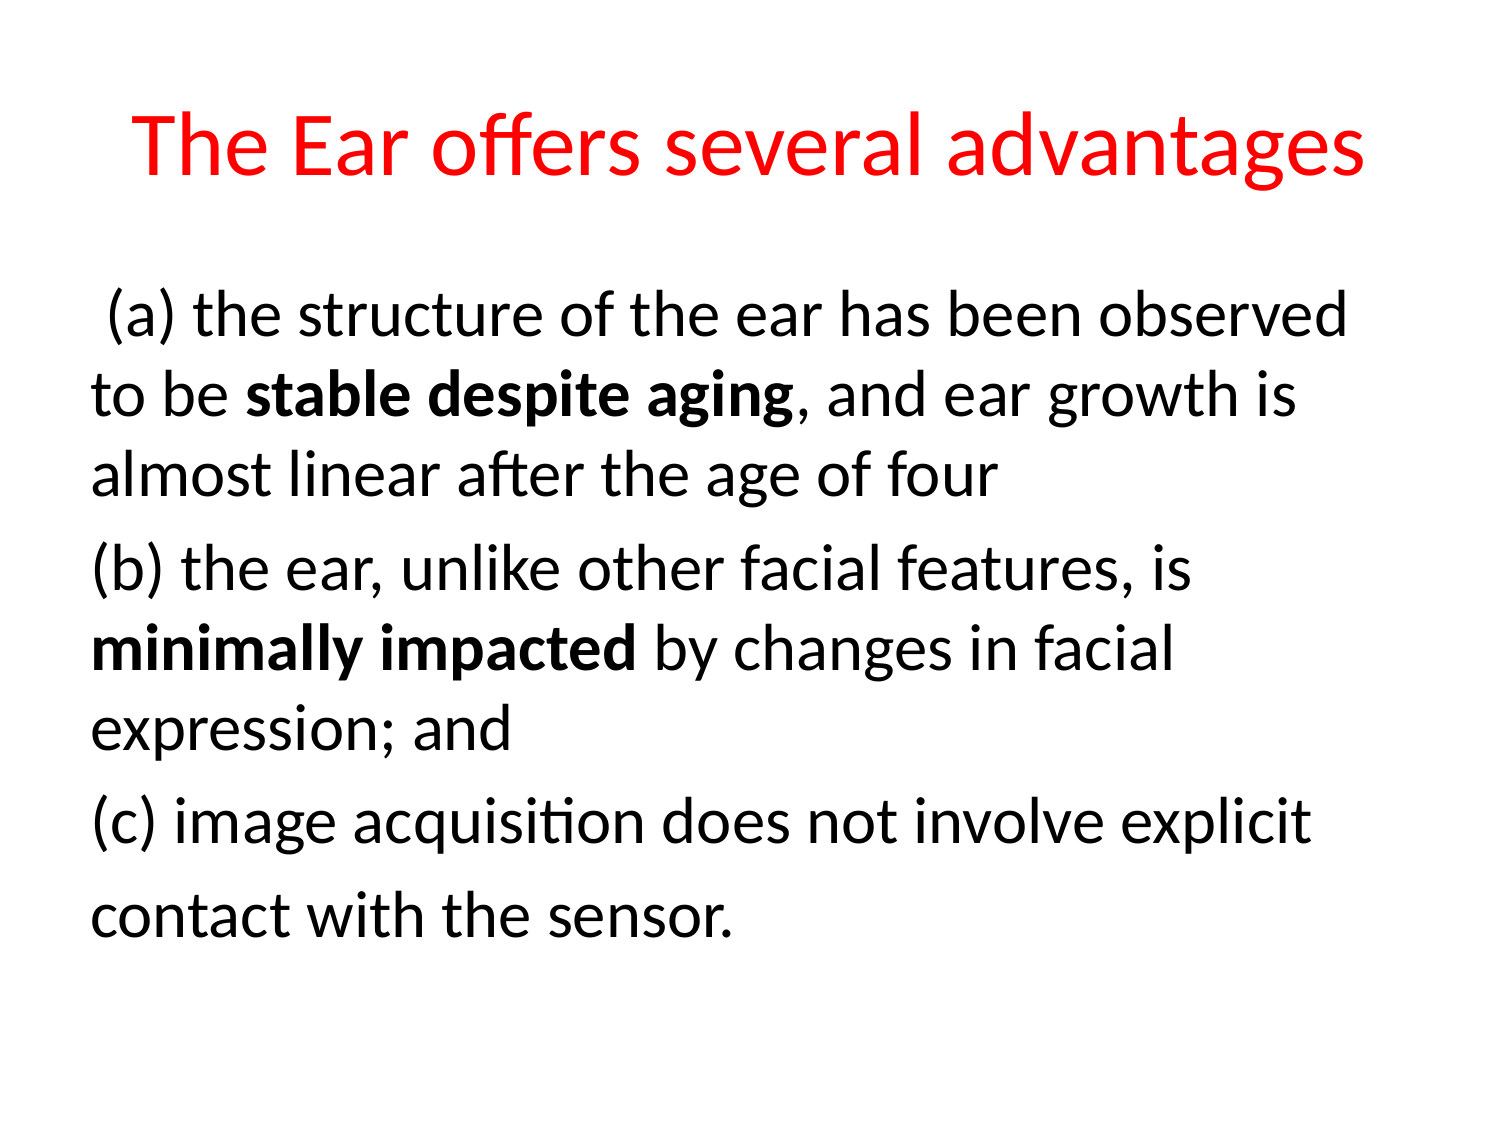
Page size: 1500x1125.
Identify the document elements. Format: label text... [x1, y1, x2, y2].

list (a) the structure of the ear has been observed to be stable despite aging, and ear growth is almost linear after the age of four (b) the ear, unlike other facial features, is minimally impacted by changes in facial expression; and (c) image acquisition does not involve explicit contact with the sensor. [75, 262, 1425, 1005]
title The Ear offers several advantages [75, 45, 1425, 233]
